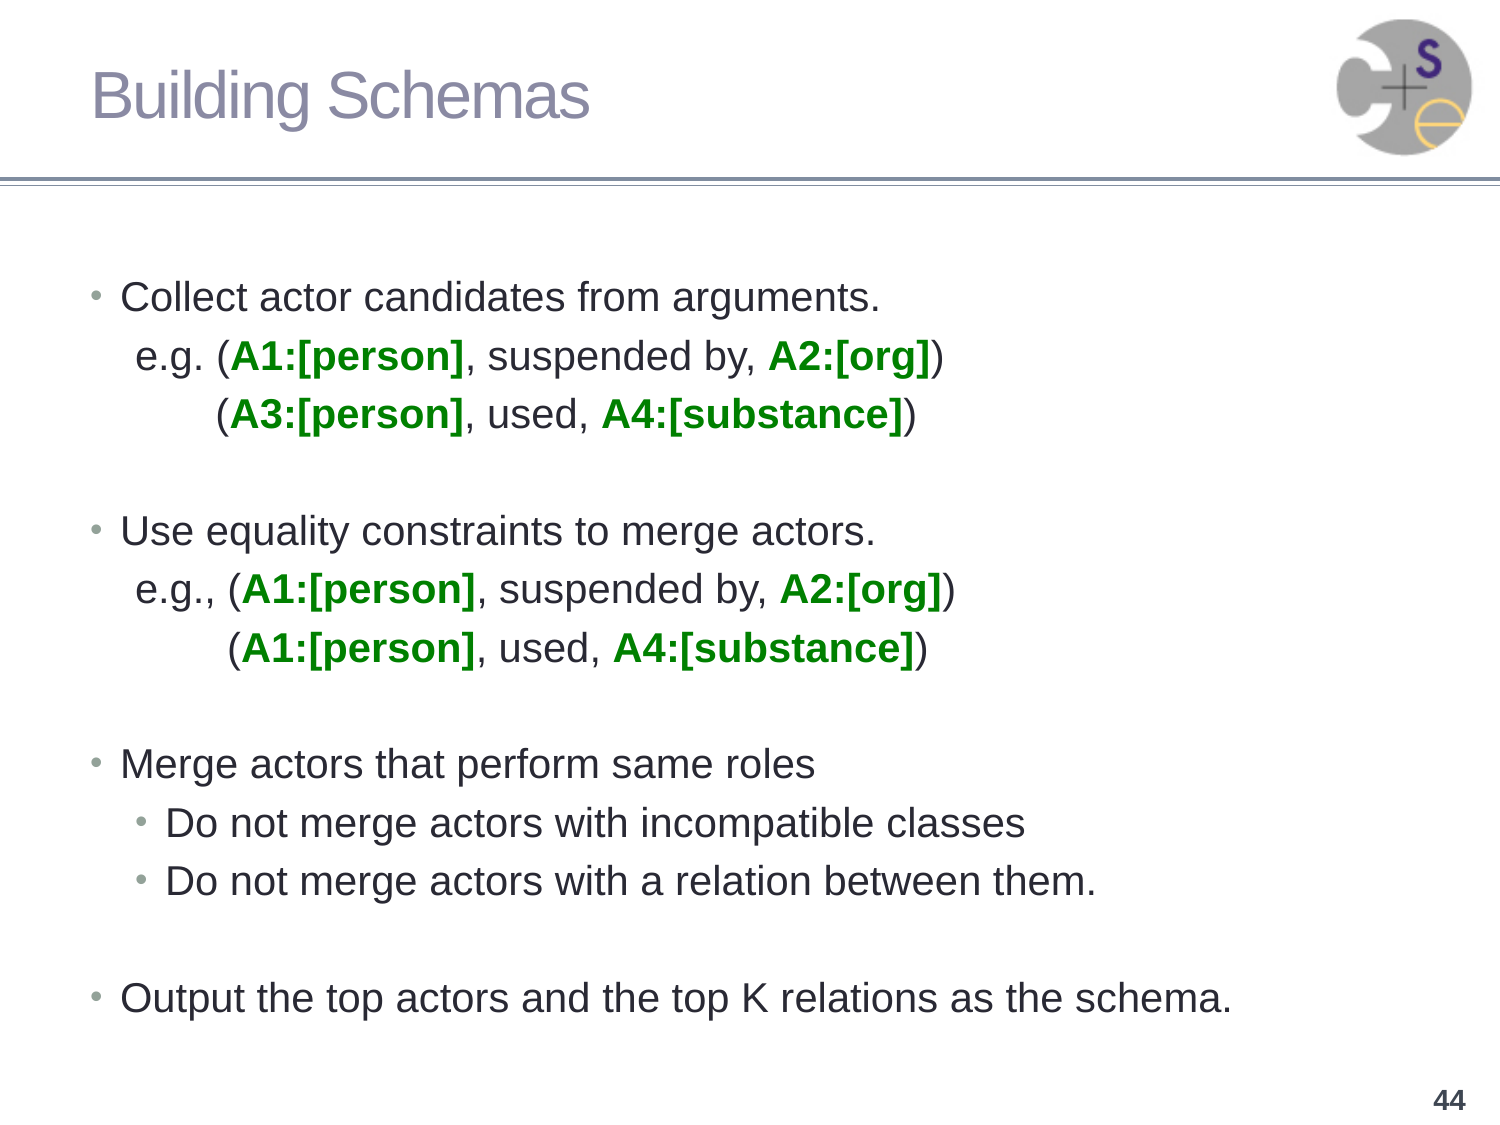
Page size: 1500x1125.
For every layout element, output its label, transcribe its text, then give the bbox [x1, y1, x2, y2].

slide_number 44 [1399, 1071, 1500, 1125]
picture [1316, 3, 1500, 173]
title Building Schemas [75, 10, 1425, 173]
list Collect actor candidates from arguments. e.g. (A1:[person], suspended by, A2:[org]) (A3:[person], used, A4:[substance]) Use equality constraints to merge actors. e.g., (A1:[person], suspended by, A2:[org]) (A1:[person], used, A4:[substance]) Merge actors that perform same roles Do not merge actors with incompatible classes Do not merge actors with a relation between them. Output the top actors and the top K relations as the schema. [75, 262, 1425, 1063]
